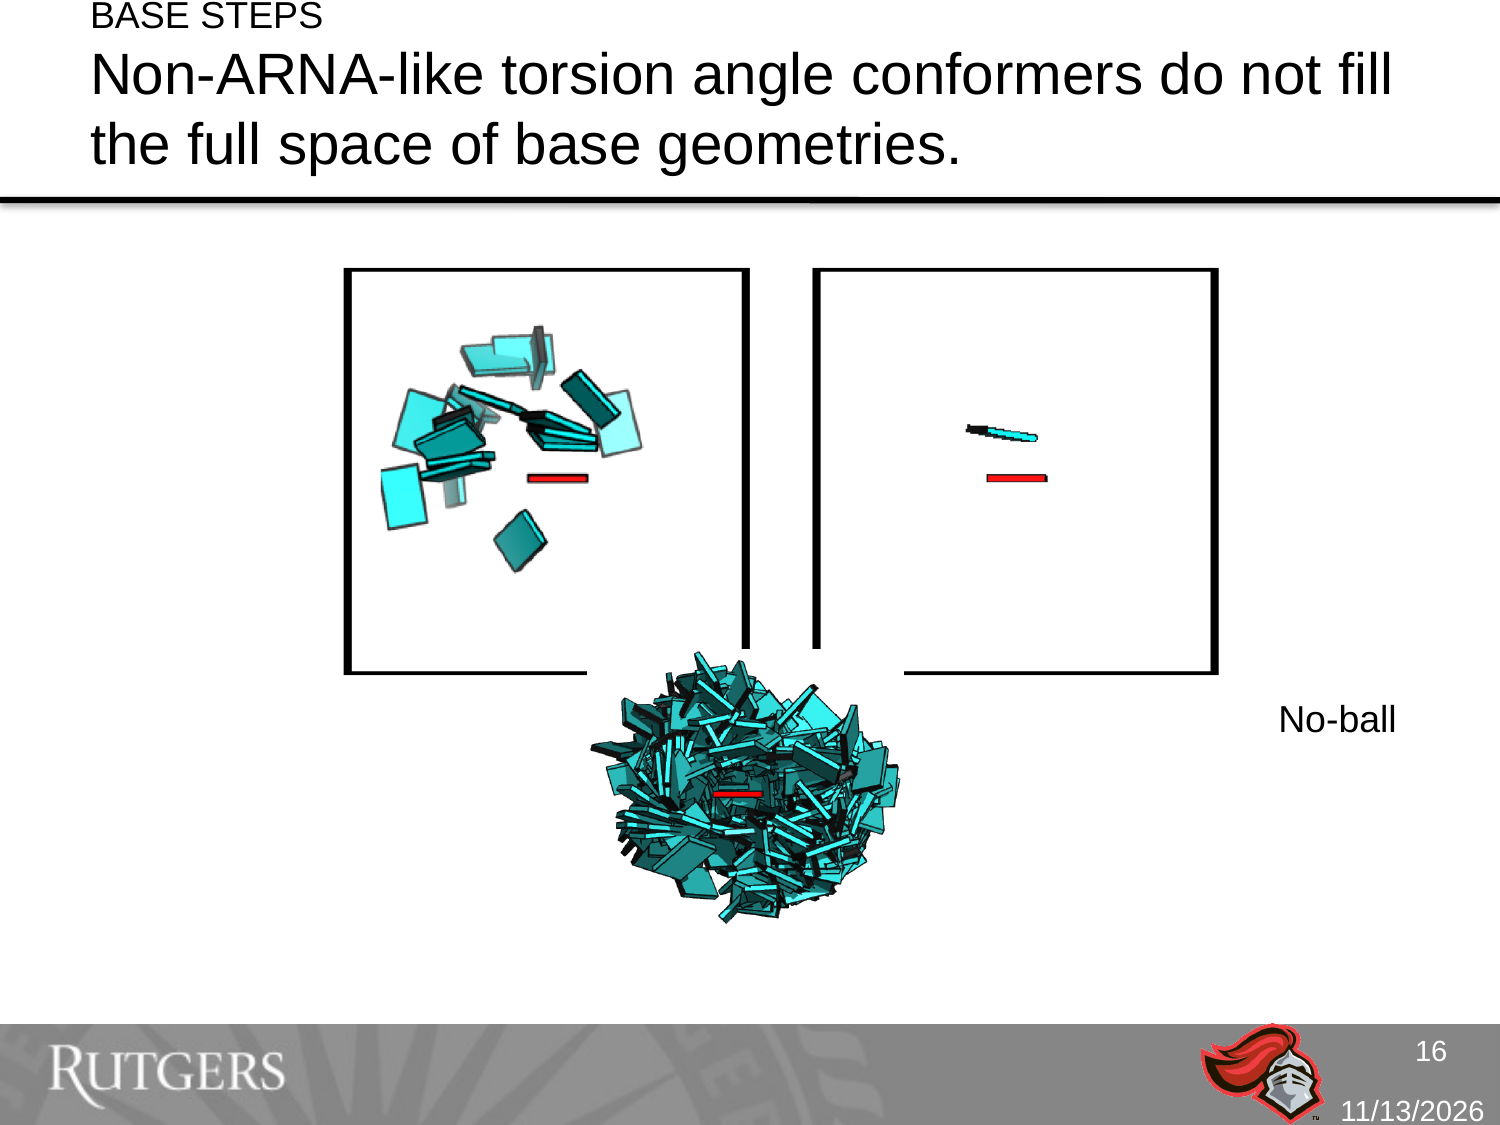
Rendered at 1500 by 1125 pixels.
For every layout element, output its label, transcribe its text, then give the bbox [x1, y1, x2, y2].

slide_number 16 [1362, 1024, 1463, 1063]
text_box No-ball [1263, 687, 1412, 748]
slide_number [1149, 1084, 1500, 1125]
title BASE STEPS Non-ARNA-like torsion angle conformers do not fill the full space of base geometries. [74, 0, 1426, 176]
picture [0, 1023, 1500, 1125]
picture [339, 262, 1226, 926]
